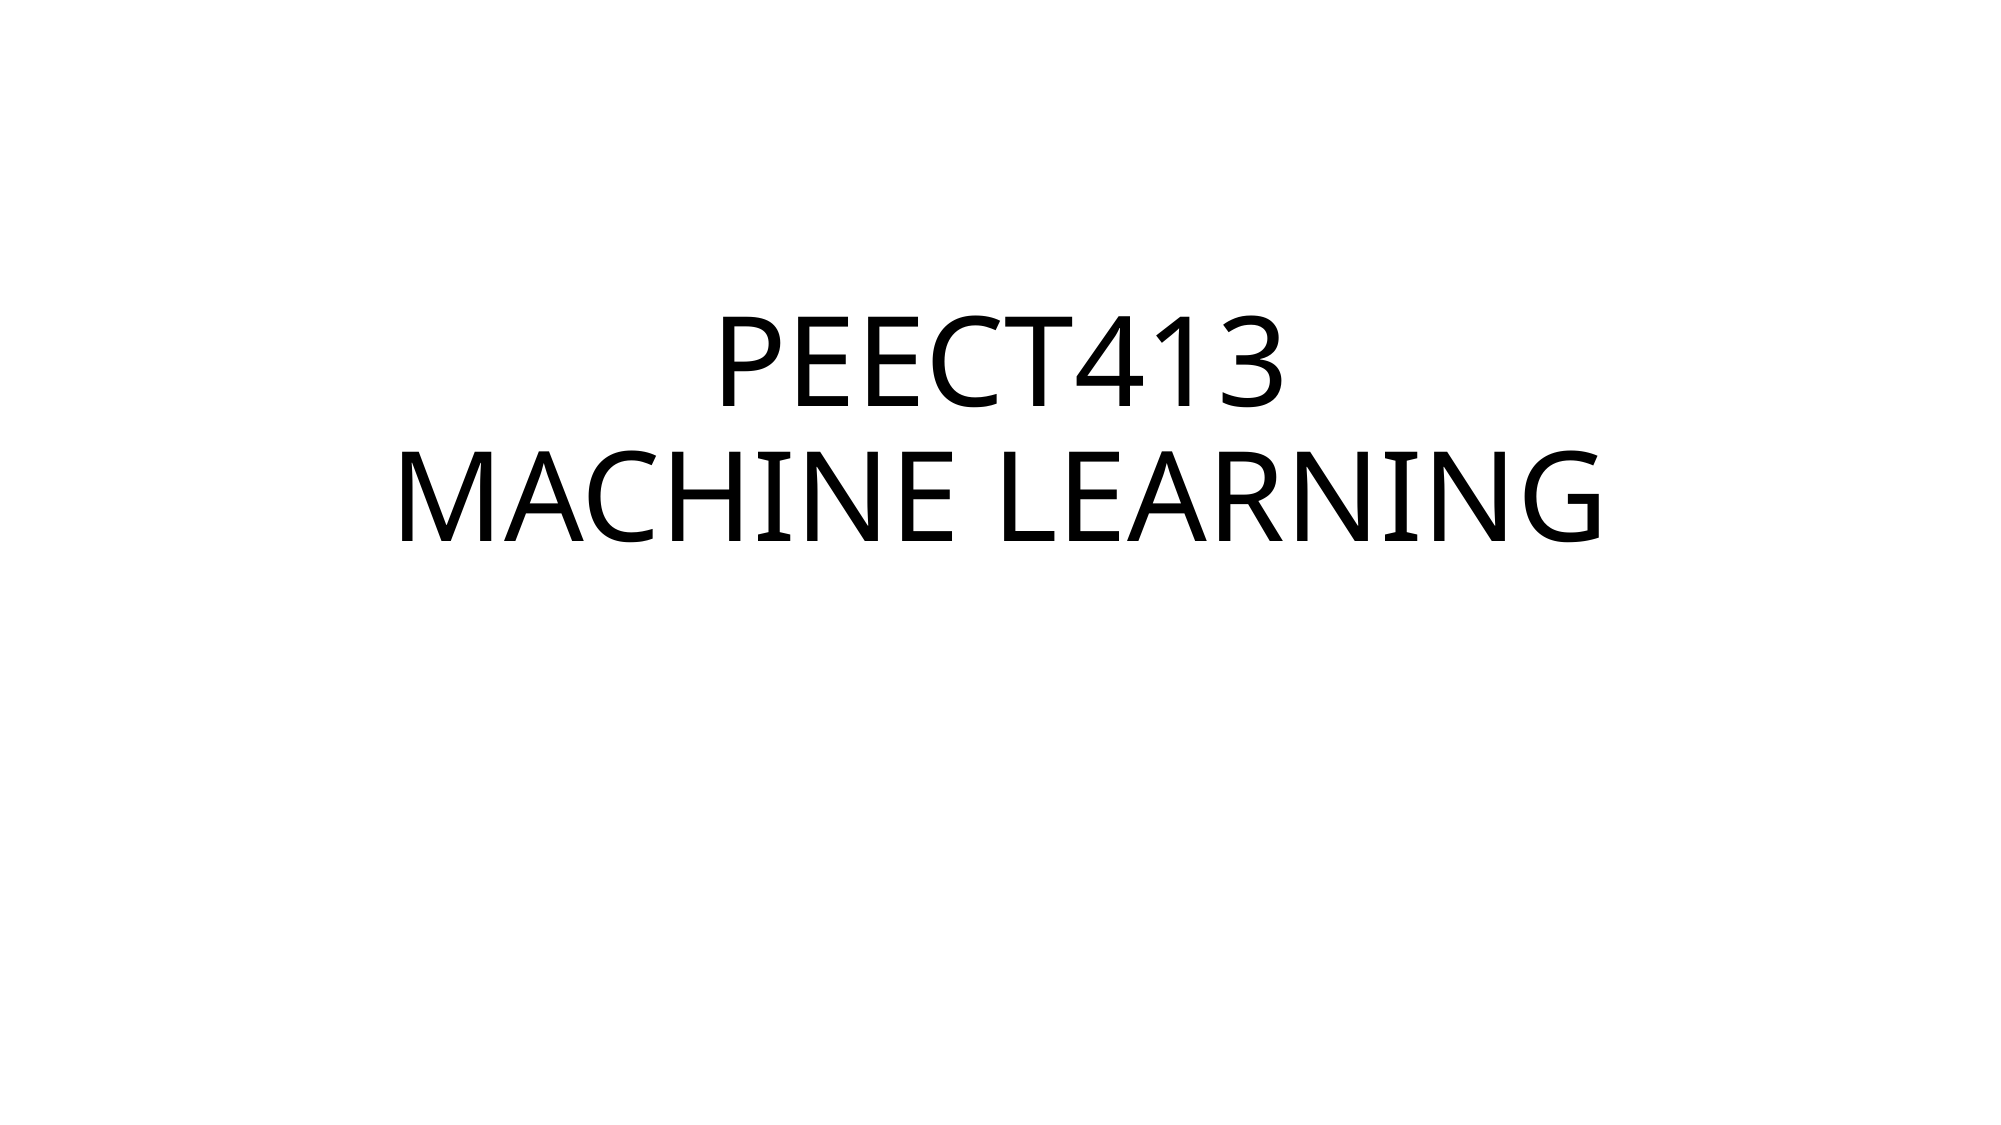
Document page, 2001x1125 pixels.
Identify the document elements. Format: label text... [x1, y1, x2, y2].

title PEECT413 MACHINE LEARNING [249, 184, 1750, 576]
